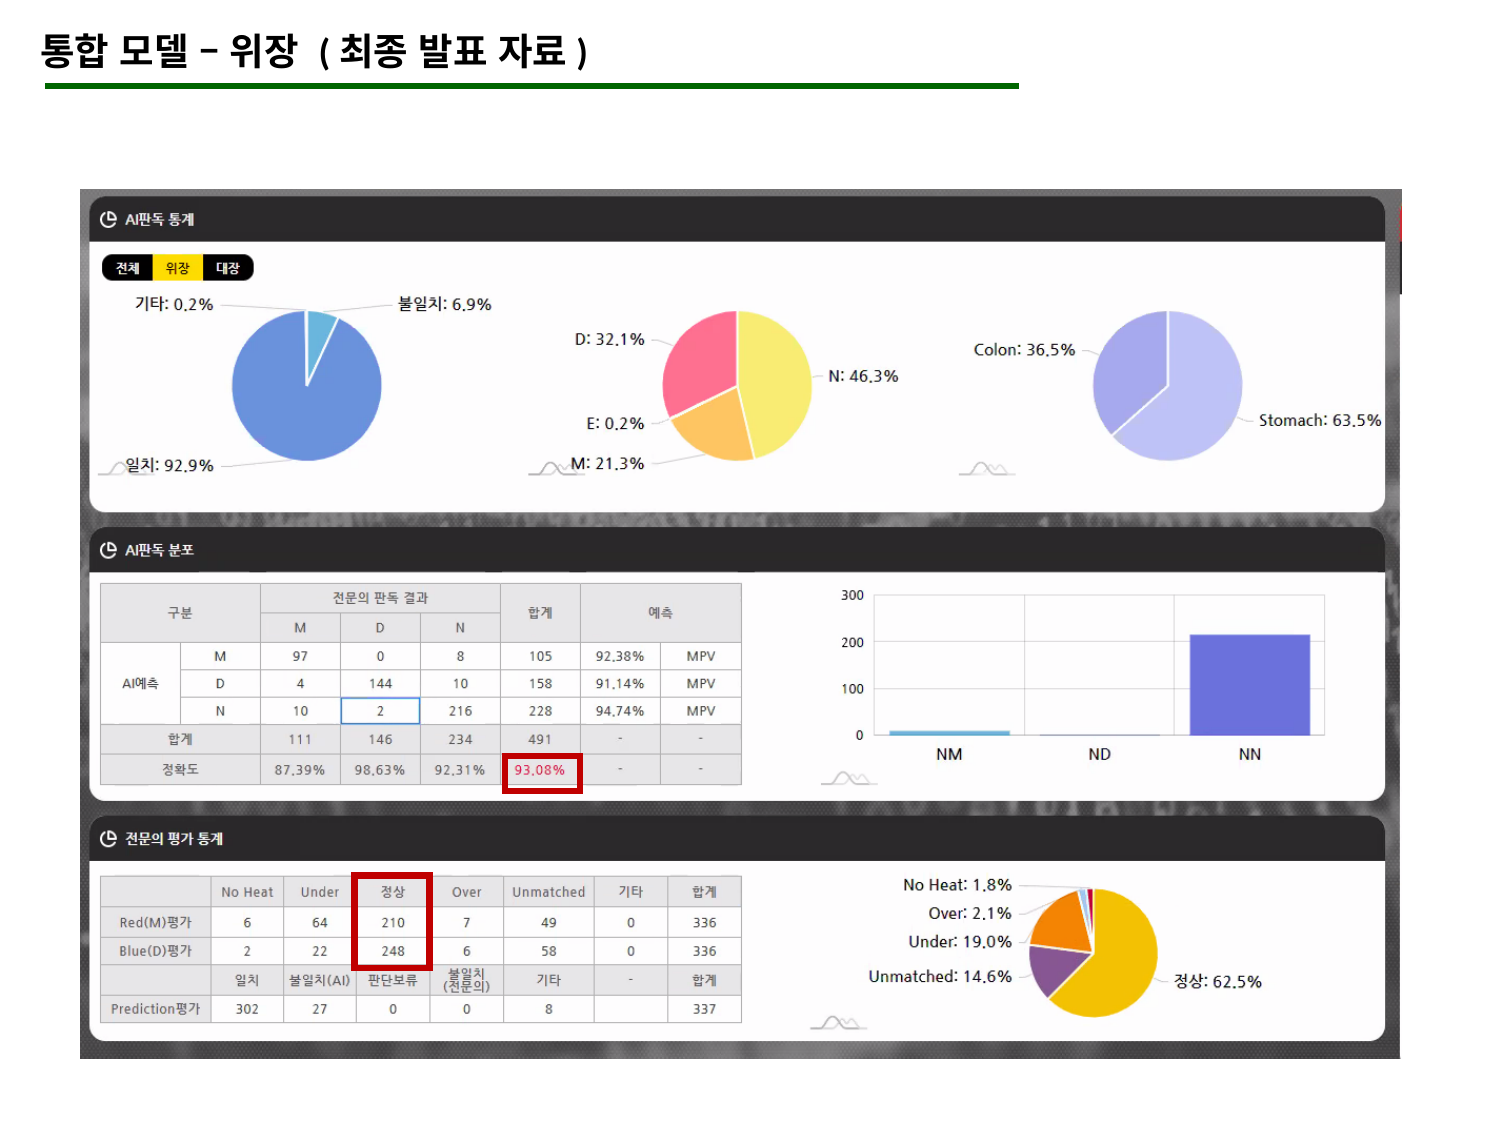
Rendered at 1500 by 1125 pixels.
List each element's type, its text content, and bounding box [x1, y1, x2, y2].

picture [80, 189, 1402, 1061]
text_box 통합 모델 – 위장 (최종 발표 자료) [25, 20, 910, 81]
